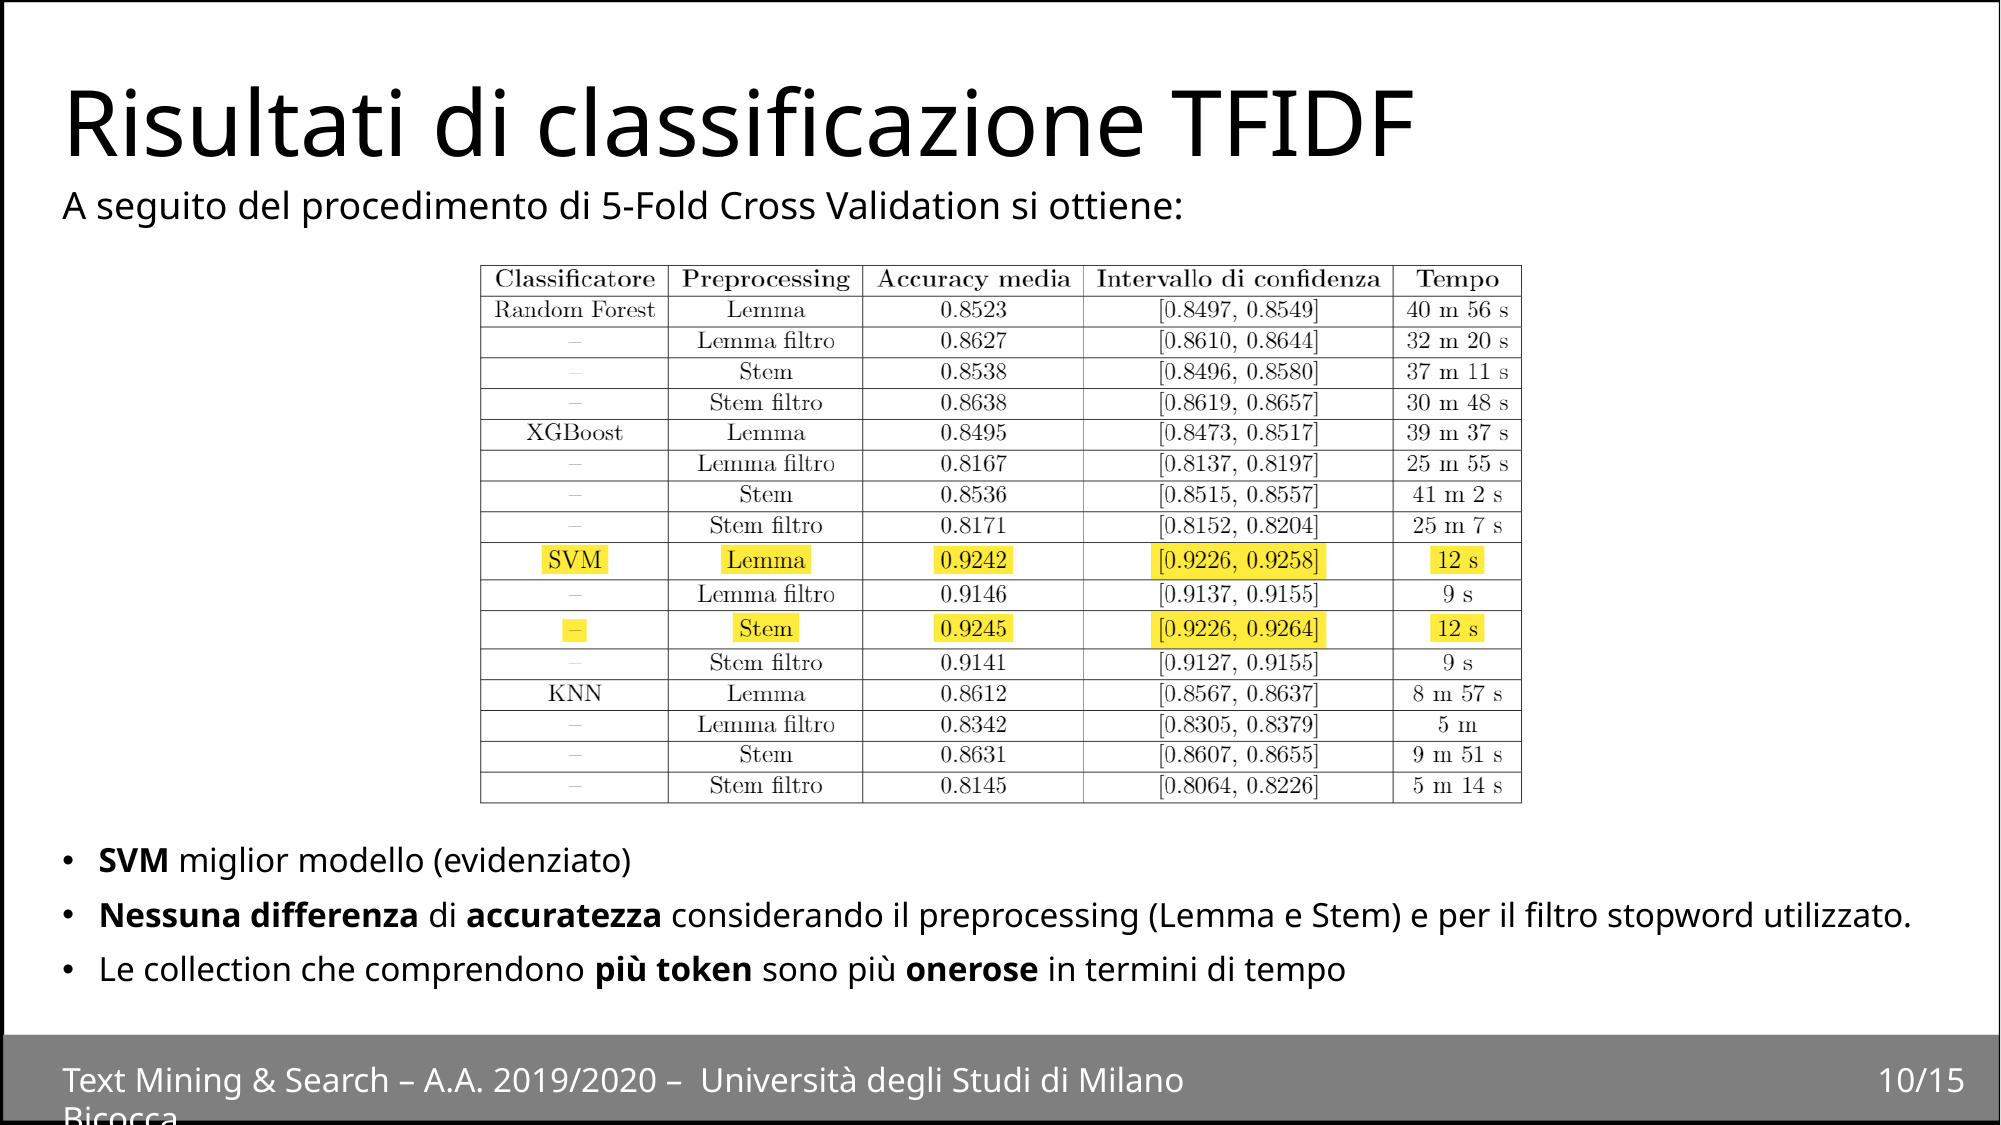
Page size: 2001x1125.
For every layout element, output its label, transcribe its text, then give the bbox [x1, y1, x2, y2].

text_box Text Mining & Search – A.A. 2019/2020 – Università degli Studi di Milano Bicocca [47, 1051, 1312, 1125]
title Risultati di classificazione TFIDF [47, 18, 1773, 179]
text_box SVM miglior modello (evidenziato) Nessuna differenza di accuratezza considerando il preprocessing (Lemma e Stem) e per il filtro stopword utilizzato. Le collection che comprendono più token sono più onerose in termini di tempo [47, 836, 1953, 1024]
text_box 10/15 [1862, 1051, 1989, 1106]
picture [0, 0, 2001, 1125]
list A seguito del procedimento di 5-Fold Cross Validation si ottiene: [47, 179, 1953, 236]
